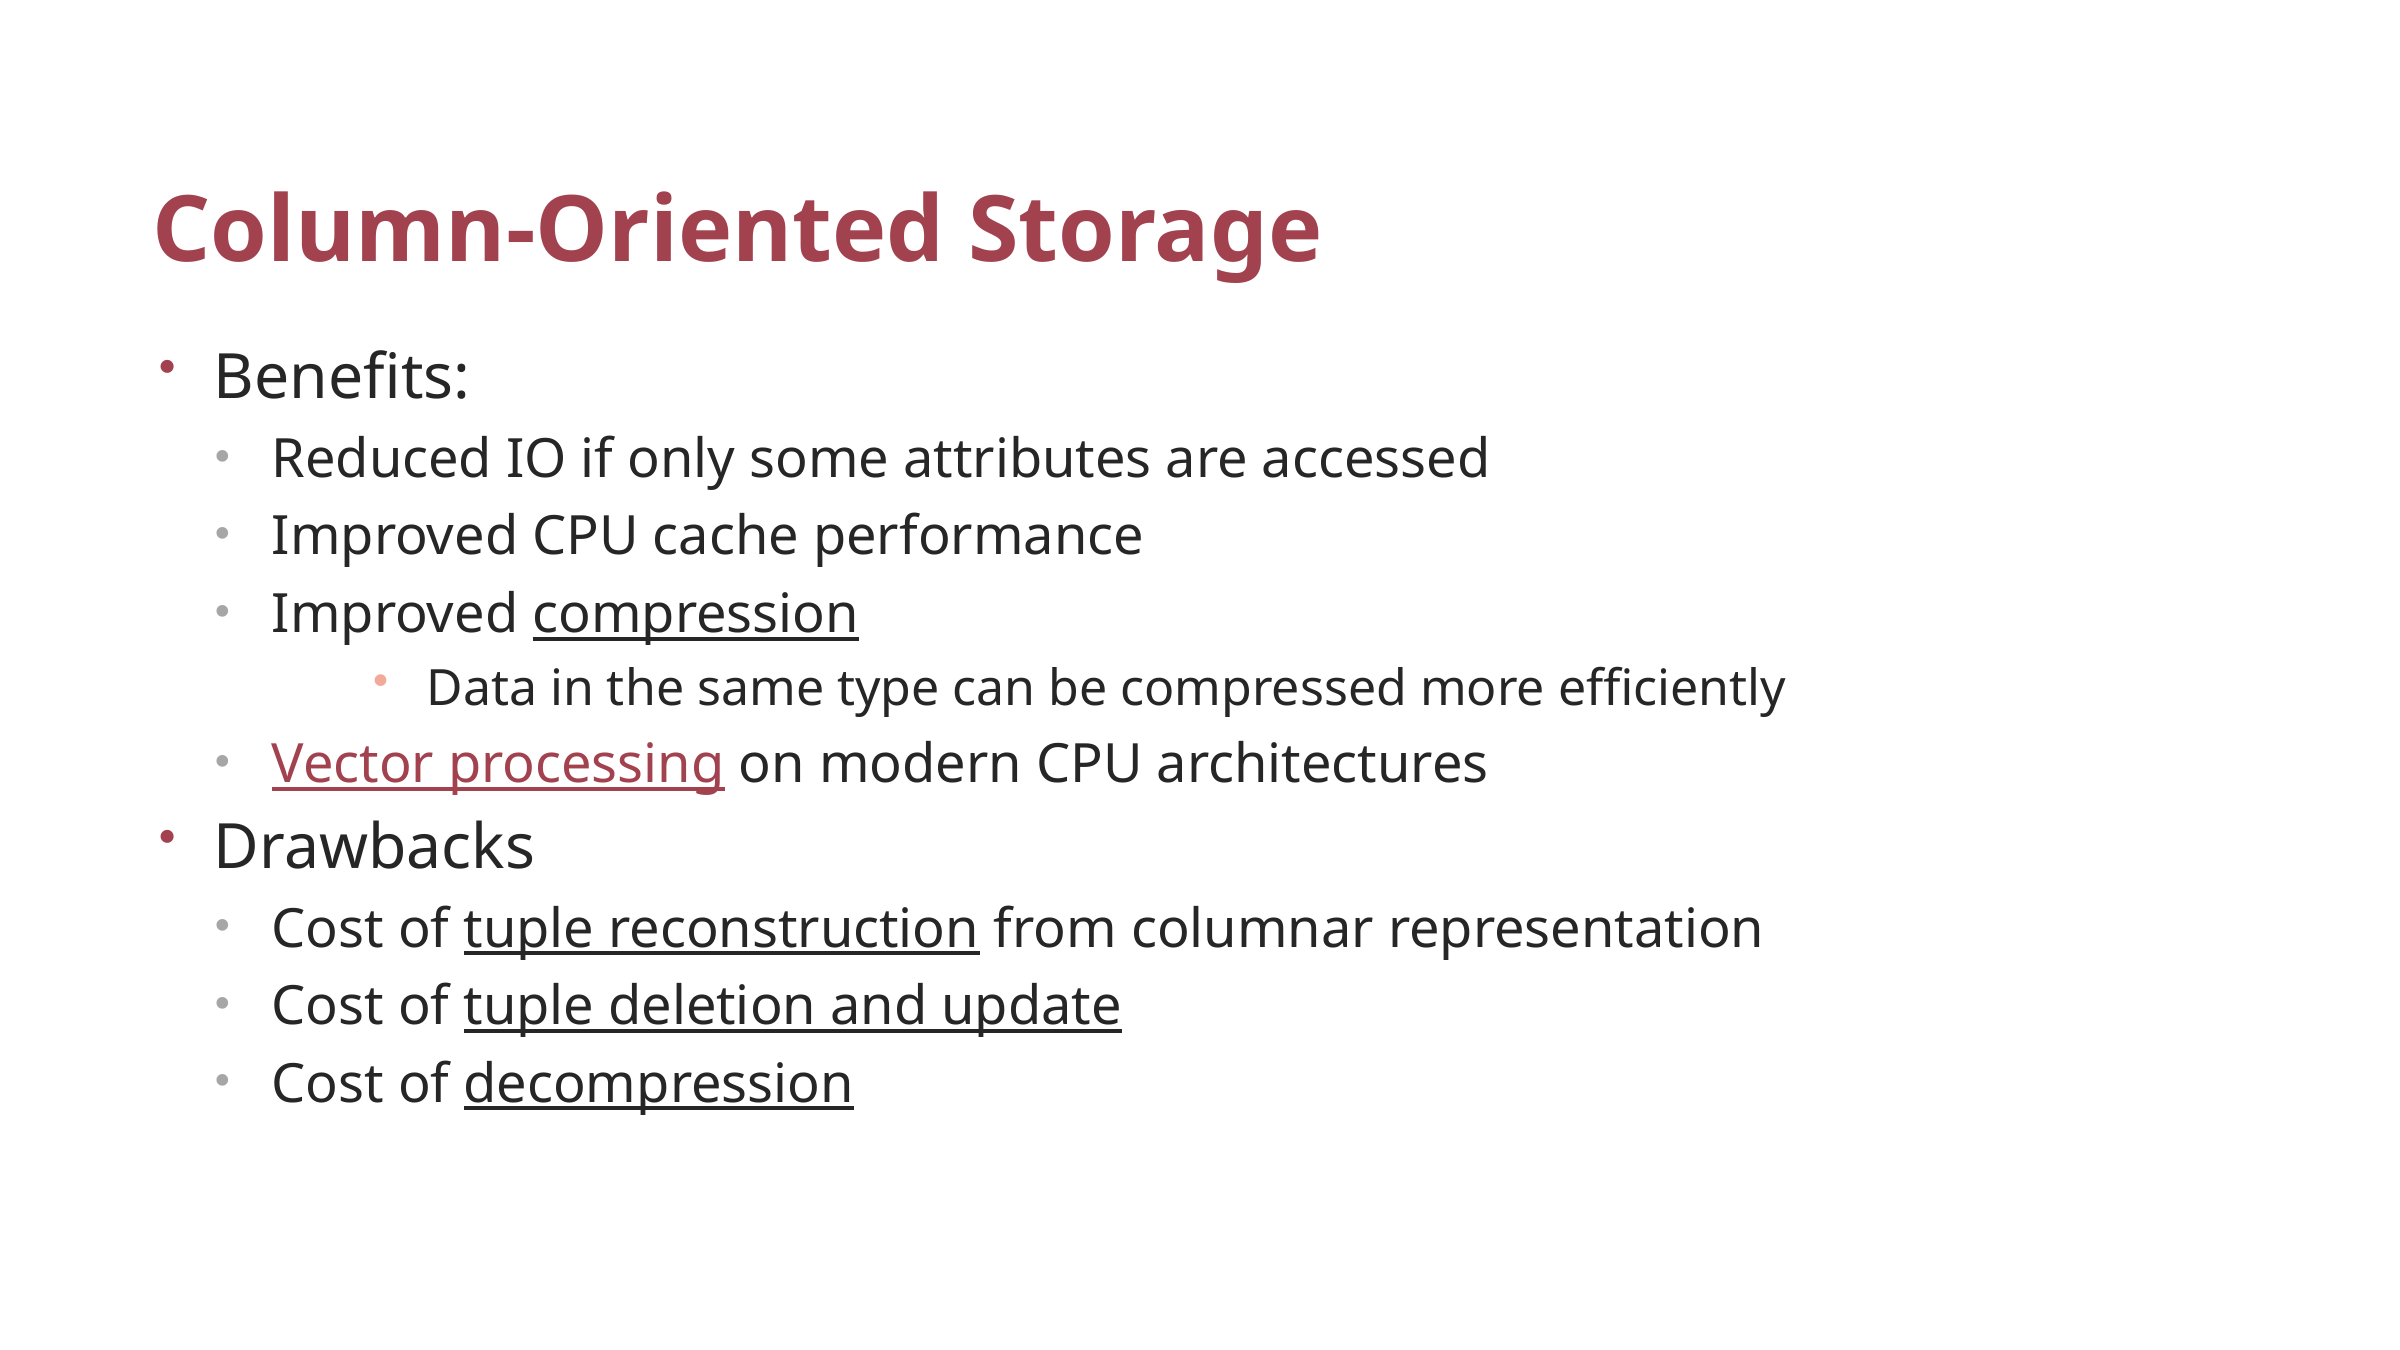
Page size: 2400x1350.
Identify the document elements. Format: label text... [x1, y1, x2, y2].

list Benefits: Reduced IO if only some attributes are accessed Improved CPU cache performance Improved compression Data in the same type can be compressed more efficiently Vector processing on modern CPU architectures Drawbacks Cost of tuple reconstruction from columnar representation Cost of tuple deletion and update Cost of decompression [137, 324, 2263, 1200]
title Column-Oriented Storage [137, 54, 2263, 288]
